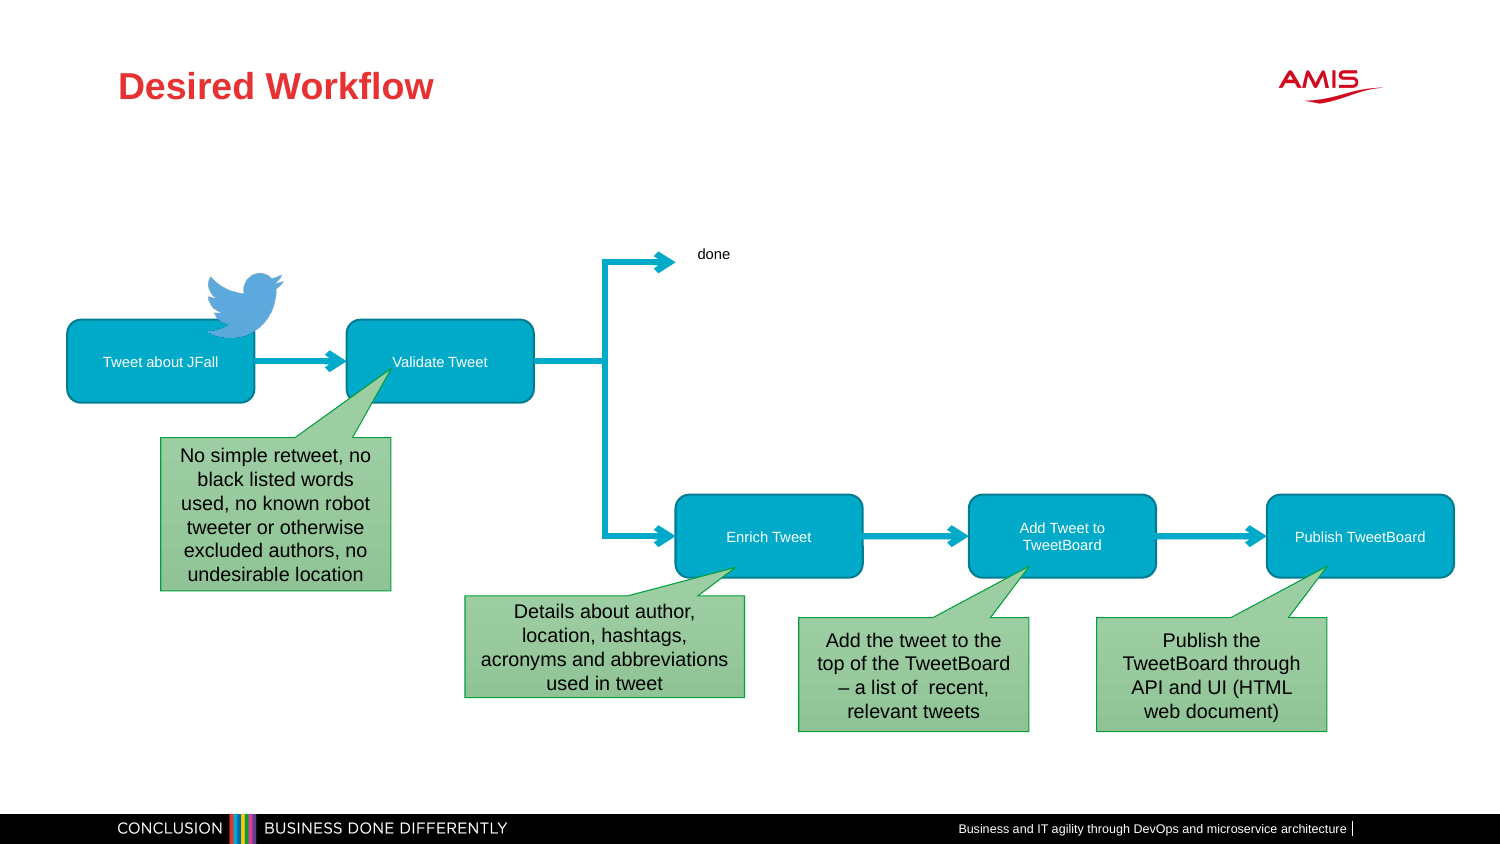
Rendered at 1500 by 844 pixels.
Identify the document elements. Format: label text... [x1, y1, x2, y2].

text_box done [682, 237, 746, 270]
text_box Enrich Tweet [674, 493, 864, 579]
title Desired Workflow [118, 47, 1205, 130]
picture [239, 814, 1500, 844]
text_box Add Tweet to TweetBoard [967, 493, 1158, 579]
text_box Details about author, location, hashtags, acronyms and abbreviations used in tweet [464, 566, 746, 699]
text_box Add the tweet to the top of the TweetBoard – a list of recent, relevant tweets [798, 565, 1030, 733]
picture [1205, 58, 1388, 106]
footer Business and IT agility through DevOps and microservice architecture [814, 820, 1347, 839]
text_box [533, 362, 676, 537]
text_box No simple retweet, no black listed words used, no known robot tweeter or otherwise excluded authors, no undesirable location [160, 367, 392, 592]
picture [0, 814, 236, 844]
text_box Validate Tweet [345, 318, 533, 404]
text_box Tweet about JFall [66, 318, 256, 404]
text_box Publish TweetBoard [1265, 493, 1456, 579]
text_box Publish the TweetBoard through API and UI (HTML web document) [1096, 565, 1328, 733]
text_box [533, 262, 676, 362]
picture [204, 273, 284, 338]
